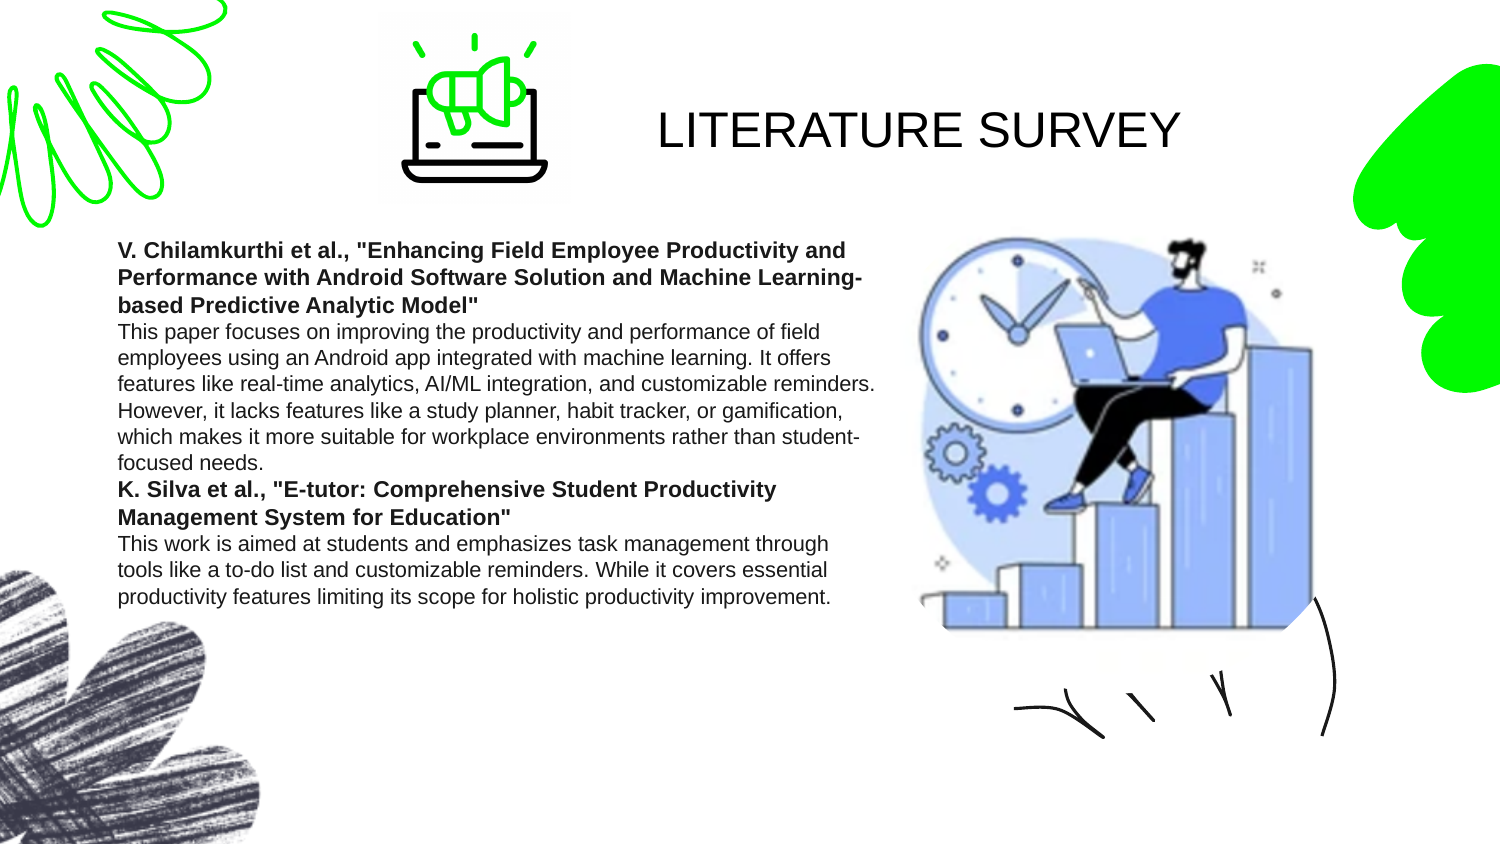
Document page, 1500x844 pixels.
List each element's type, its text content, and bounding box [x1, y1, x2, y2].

text_box LITERATURE SURVEY [642, 90, 1500, 166]
picture [860, 183, 1371, 694]
picture [0, 481, 351, 844]
text_box [1013, 702, 1333, 738]
subtitle V. Chilamkurthi et al., "Enhancing Field Employee Productivity and Performance with Android Software Solution and Machine Learning-based Predictive Analytic Model" This paper focuses on improving the productivity and performance of field employees using an Android app integrated with machine learning. It offers features like real-time analytics, AI/ML integration, and customizable reminders. However, it lacks features like a study planner, habit tracker, or gamification, which makes it more suitable for workplace environments rather than student-focused needs. K. Silva et al., "E-tutor: Comprehensive Student Productivity Management System for Education" This work is aimed at students and emphasizes task management through tools like a to-do list and customizable reminders. While it covers essential productivity features limiting its scope for holistic productivity improvement. [102, 169, 893, 675]
picture [378, 11, 571, 205]
